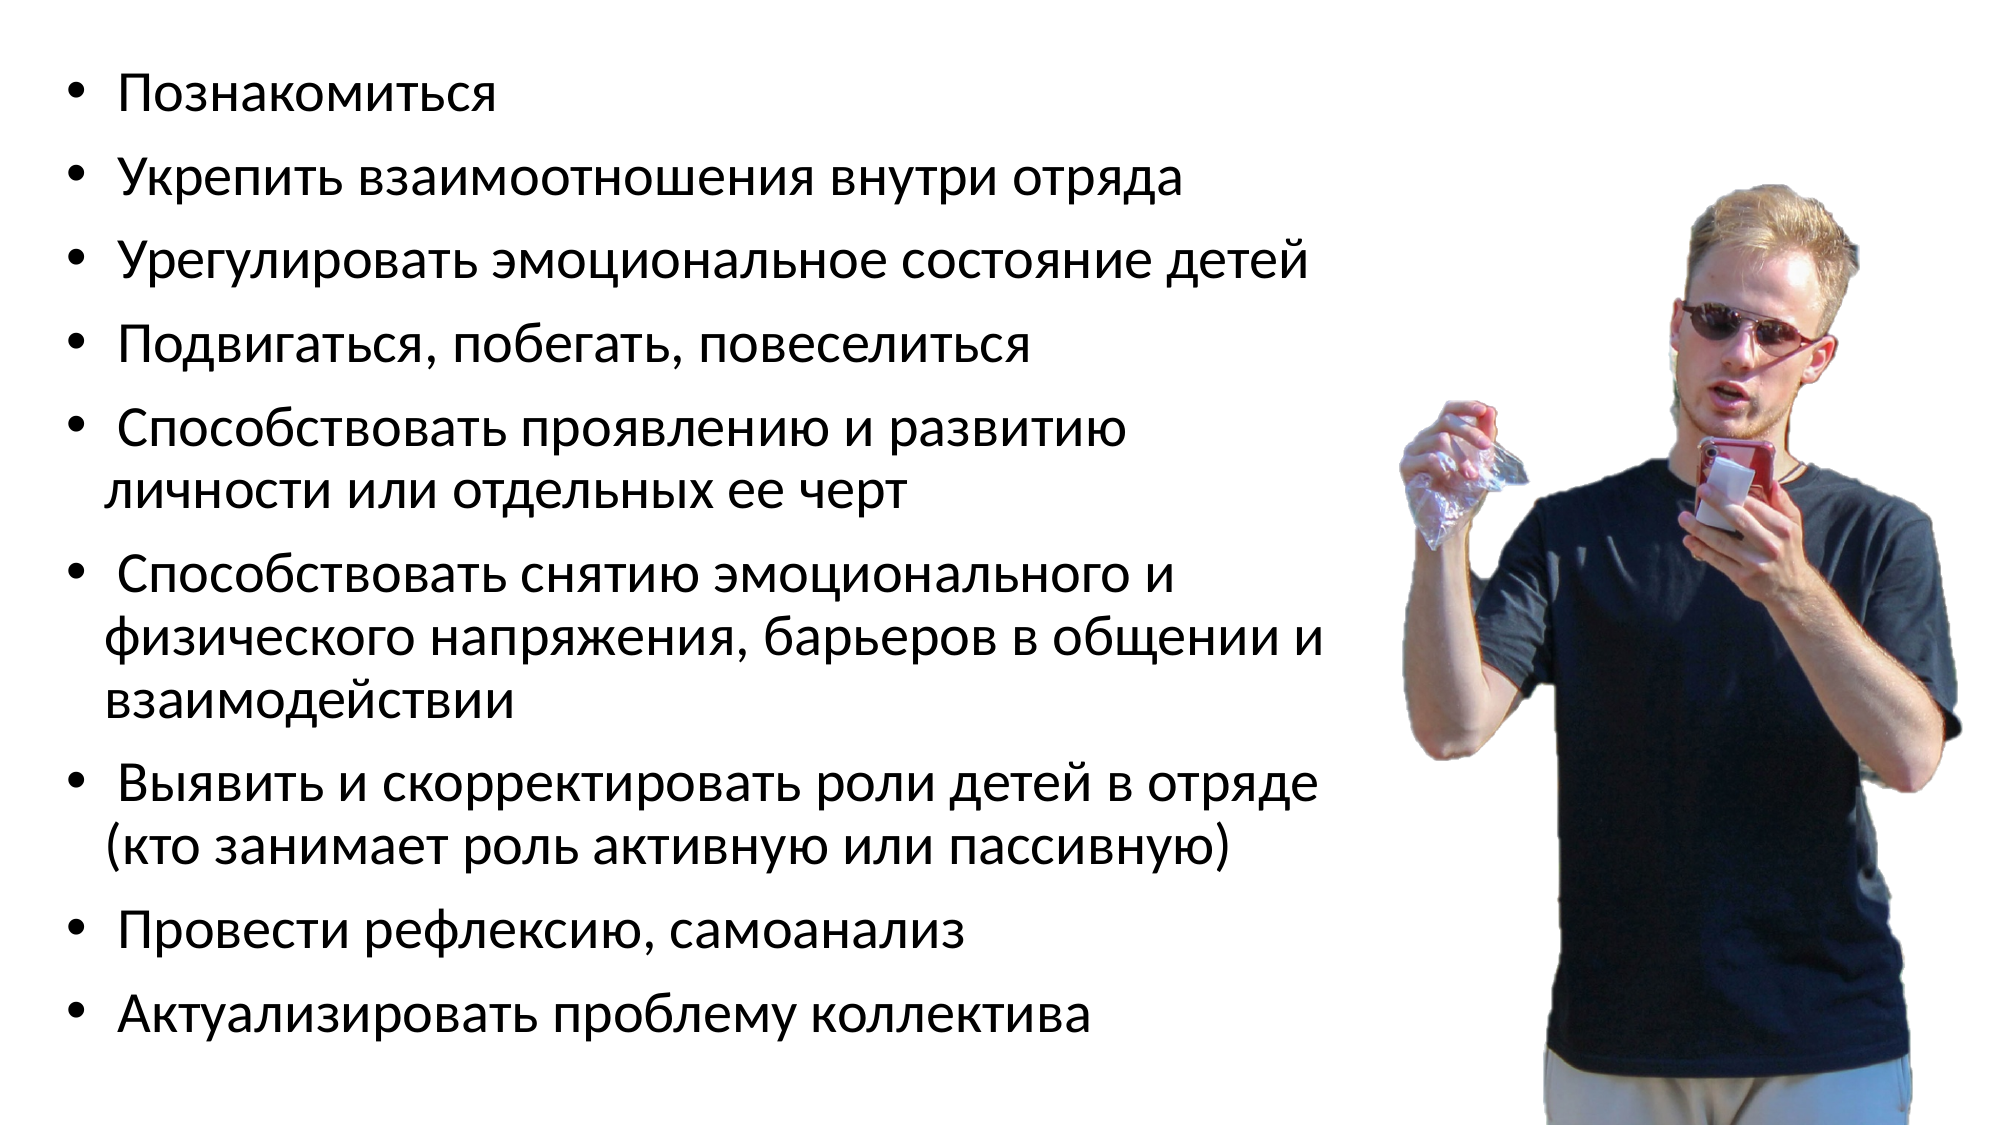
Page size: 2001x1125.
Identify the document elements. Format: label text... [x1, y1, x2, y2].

picture [1398, 183, 1963, 1125]
list Познакомиться Укрепить взаимоотношения внутри отряда Урегулировать эмоциональное состояние детей Подвигаться, побегать, повеселиться Способствовать проявлению и развитию личности или отдельных ее черт Способствовать снятию эмоционального и физического напряжения, барьеров в общении и взаимодействии Выявить и скорректировать роли детей в отряде (кто занимает роль активную или пассивную) Провести рефлексию, самоанализ Актуализировать проблему коллектива [51, 53, 1383, 1065]
